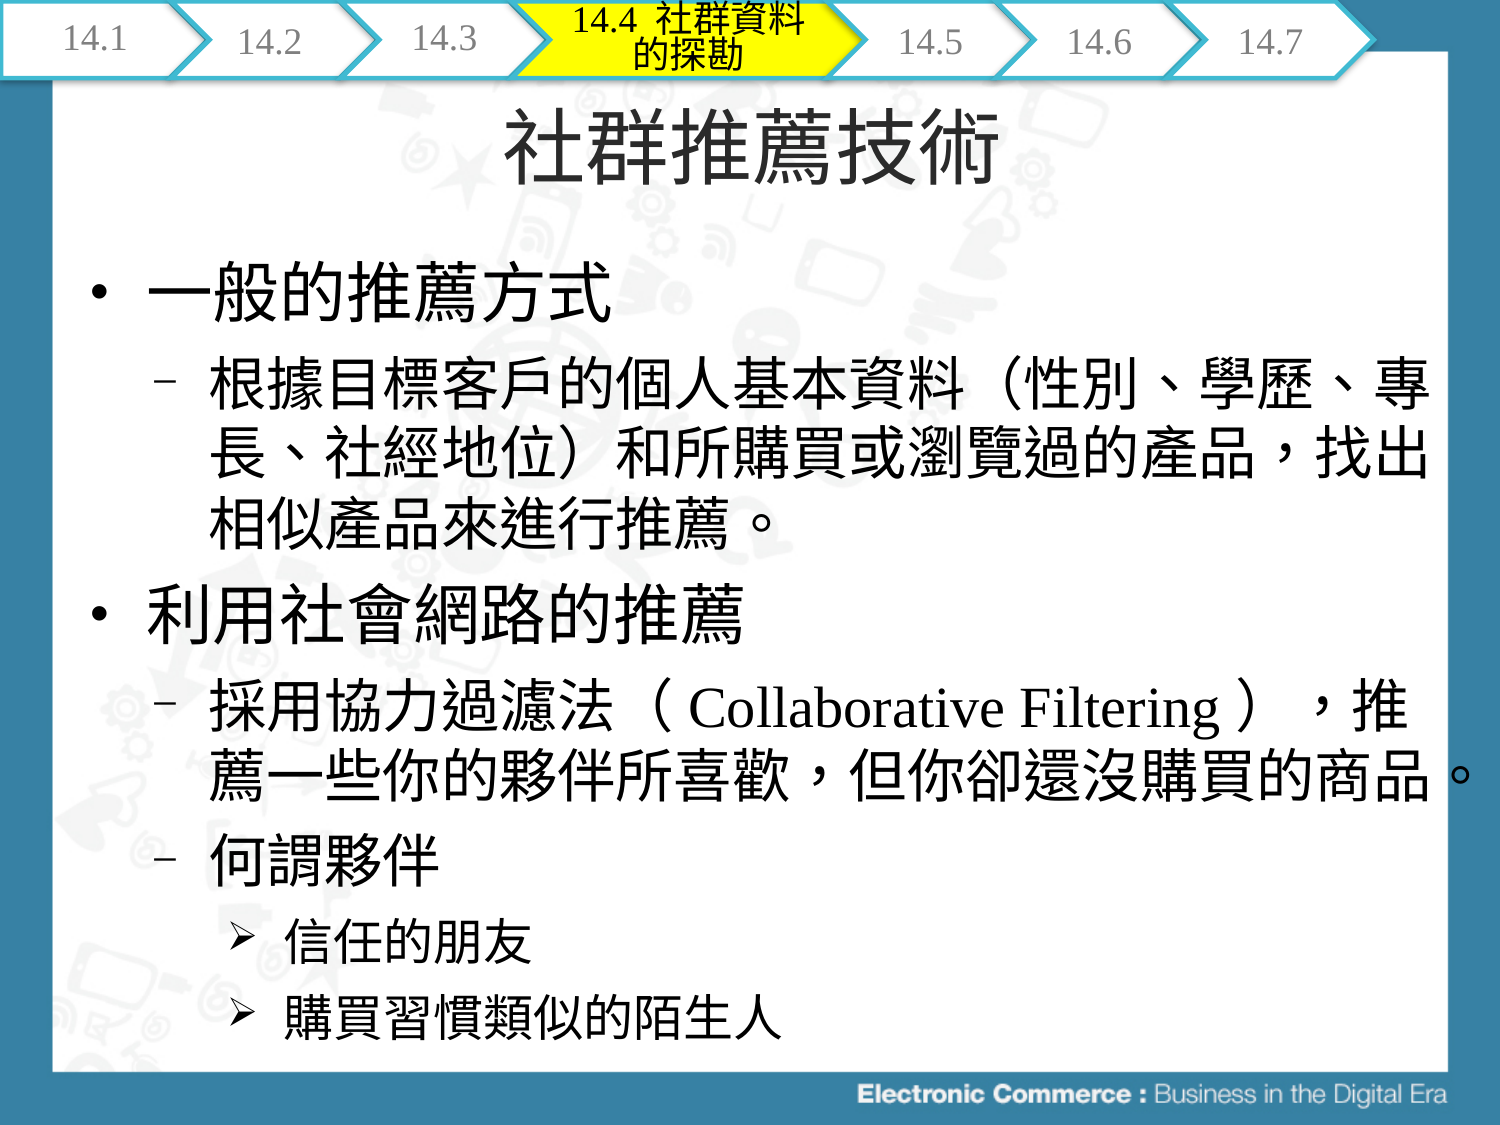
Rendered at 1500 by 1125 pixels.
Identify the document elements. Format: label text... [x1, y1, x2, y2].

title 社群推薦技術 [732, 58, 1425, 243]
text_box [648, 0, 727, 727]
title 社群推薦技術 [74, 88, 643, 246]
list 一般的推薦方式 根據目標客戶的個人基本資料（性別、學歷、專長、社經地位）和所購買或瀏覽過的產品，找出相似產品來進行推薦。 利用社會網路的推薦 採用協力過濾法（Collaborative Filtering），推薦一些你的夥伴所喜歡，但你卻還沒購買的商品。 何謂夥伴 信任的朋友 購買習慣類似的陌生人 [75, 243, 1459, 1071]
picture [0, 0, 1500, 1125]
